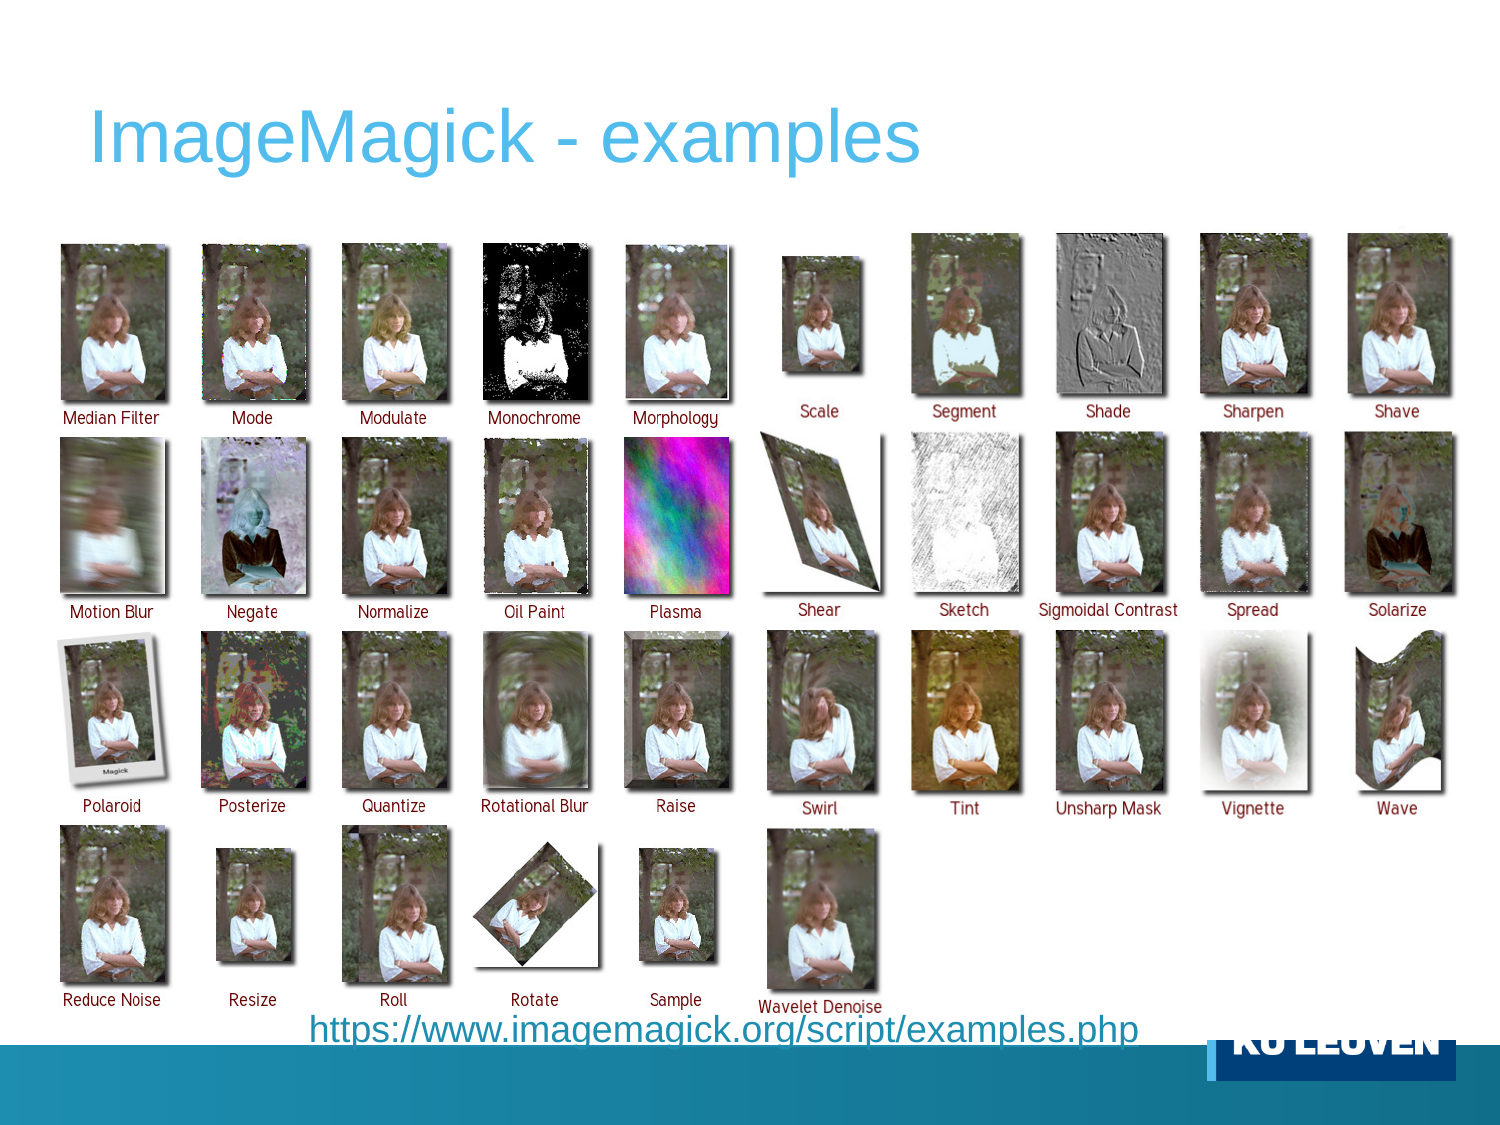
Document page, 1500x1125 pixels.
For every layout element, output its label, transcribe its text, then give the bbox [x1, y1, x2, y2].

picture [39, 225, 1475, 1081]
slide_number 179 [1346, 1000, 1500, 1049]
text_box https://www.imagemagick.org/script/examples.php [294, 1025, 1155, 1058]
title ImageMagick - examples [88, 29, 1456, 178]
